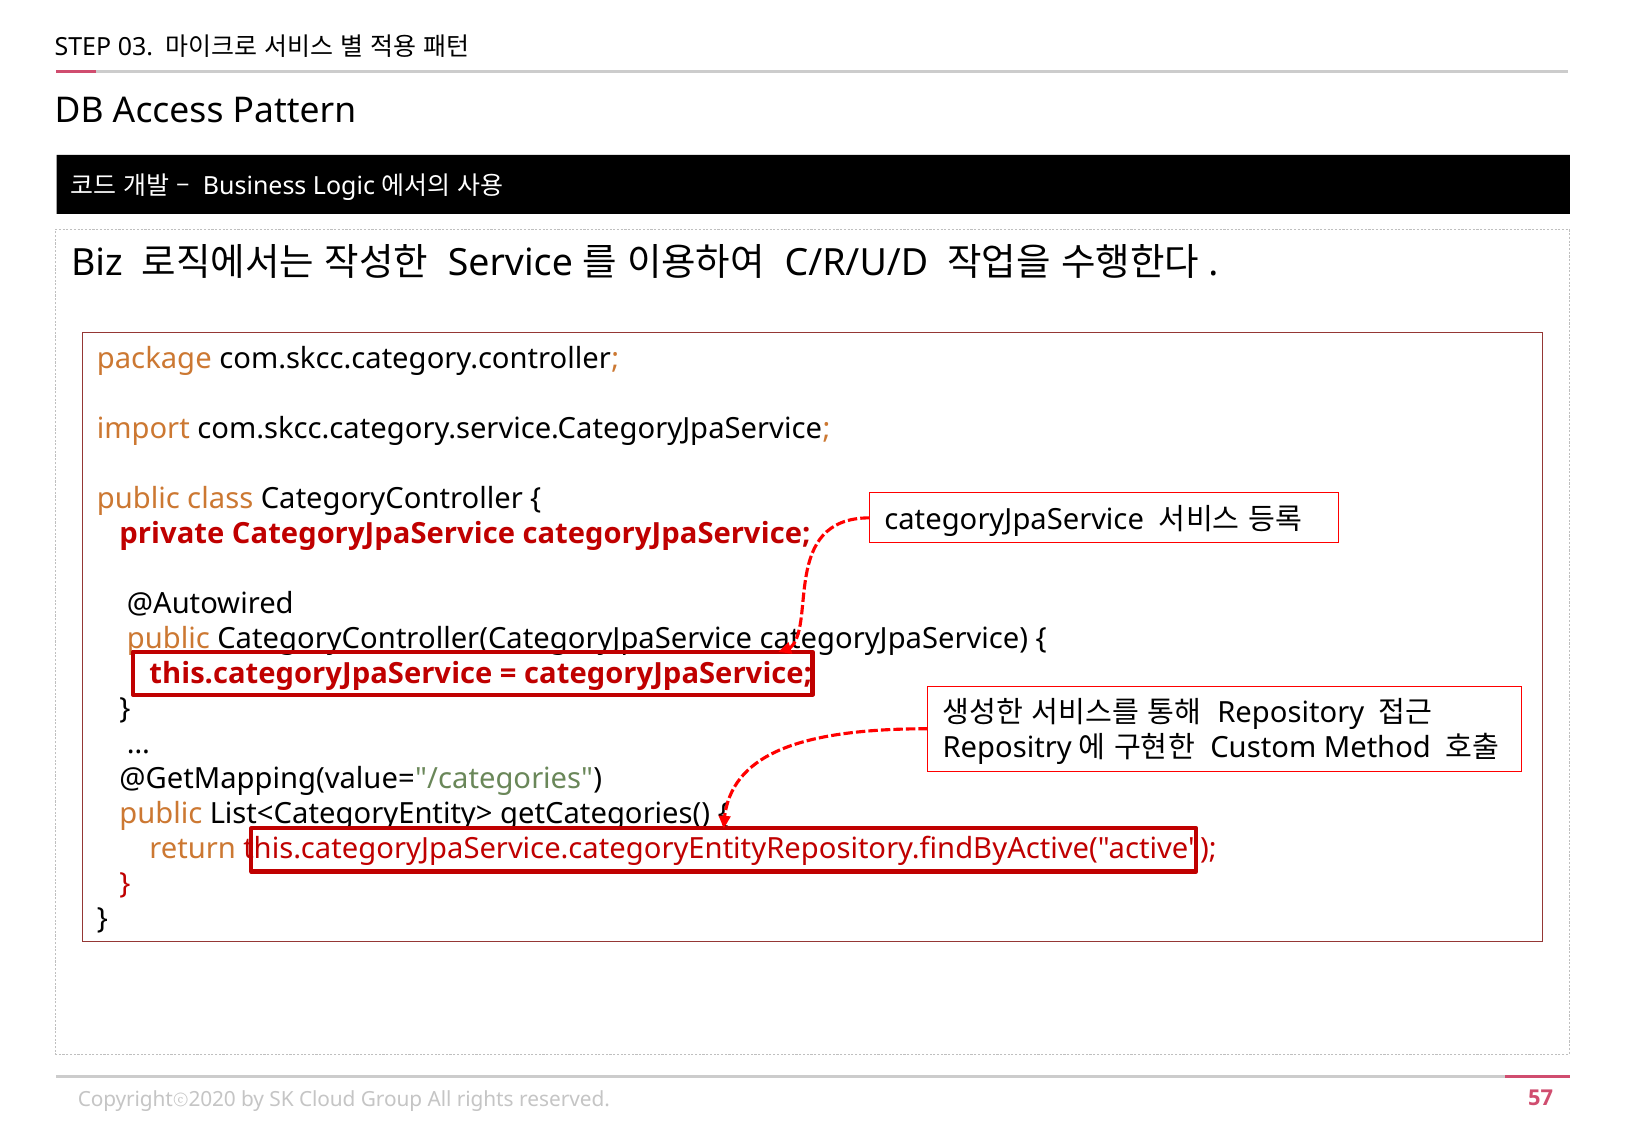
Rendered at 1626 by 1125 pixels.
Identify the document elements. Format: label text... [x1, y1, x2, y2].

footer Copyrightⓒ2020 by SK Cloud Group All rights reserved. [62, 1072, 919, 1124]
list 코드 개발 – Business Logic에서의 사용 [56, 154, 1570, 214]
text_box categoryJpaService 서비스 등록 [869, 492, 1339, 543]
list STEP 03. 마이크로 서비스 별 적용 패턴 [40, 30, 937, 78]
text_box 생성한 서비스를 통해 Repository 접근 Repositry에 구현한 Custom Method 호출 [927, 686, 1522, 772]
text_box Biz 로직에서는 작성한 Service를 이용하여 C/R/U/D 작업을 수행한다. [56, 230, 1569, 290]
text_box package com.skcc.category.controller; import com.skcc.category.service.CategoryJpaService; public class CategoryController { private CategoryJpaService categoryJpaService; @Autowired public CategoryController(CategoryJpaService categoryJpaService) { this.categoryJpaService = categoryJpaService; } … @GetMapping(value="/categories") public List<CategoryEntity> getCategories() { return this.categoryJpaService.categoryEntityRepository.findByActive("active"); } } [82, 332, 1543, 942]
list DB Access Pattern [40, 79, 1569, 144]
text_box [778, 518, 870, 652]
text_box [249, 826, 1198, 874]
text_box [723, 729, 929, 829]
text_box [131, 650, 815, 697]
